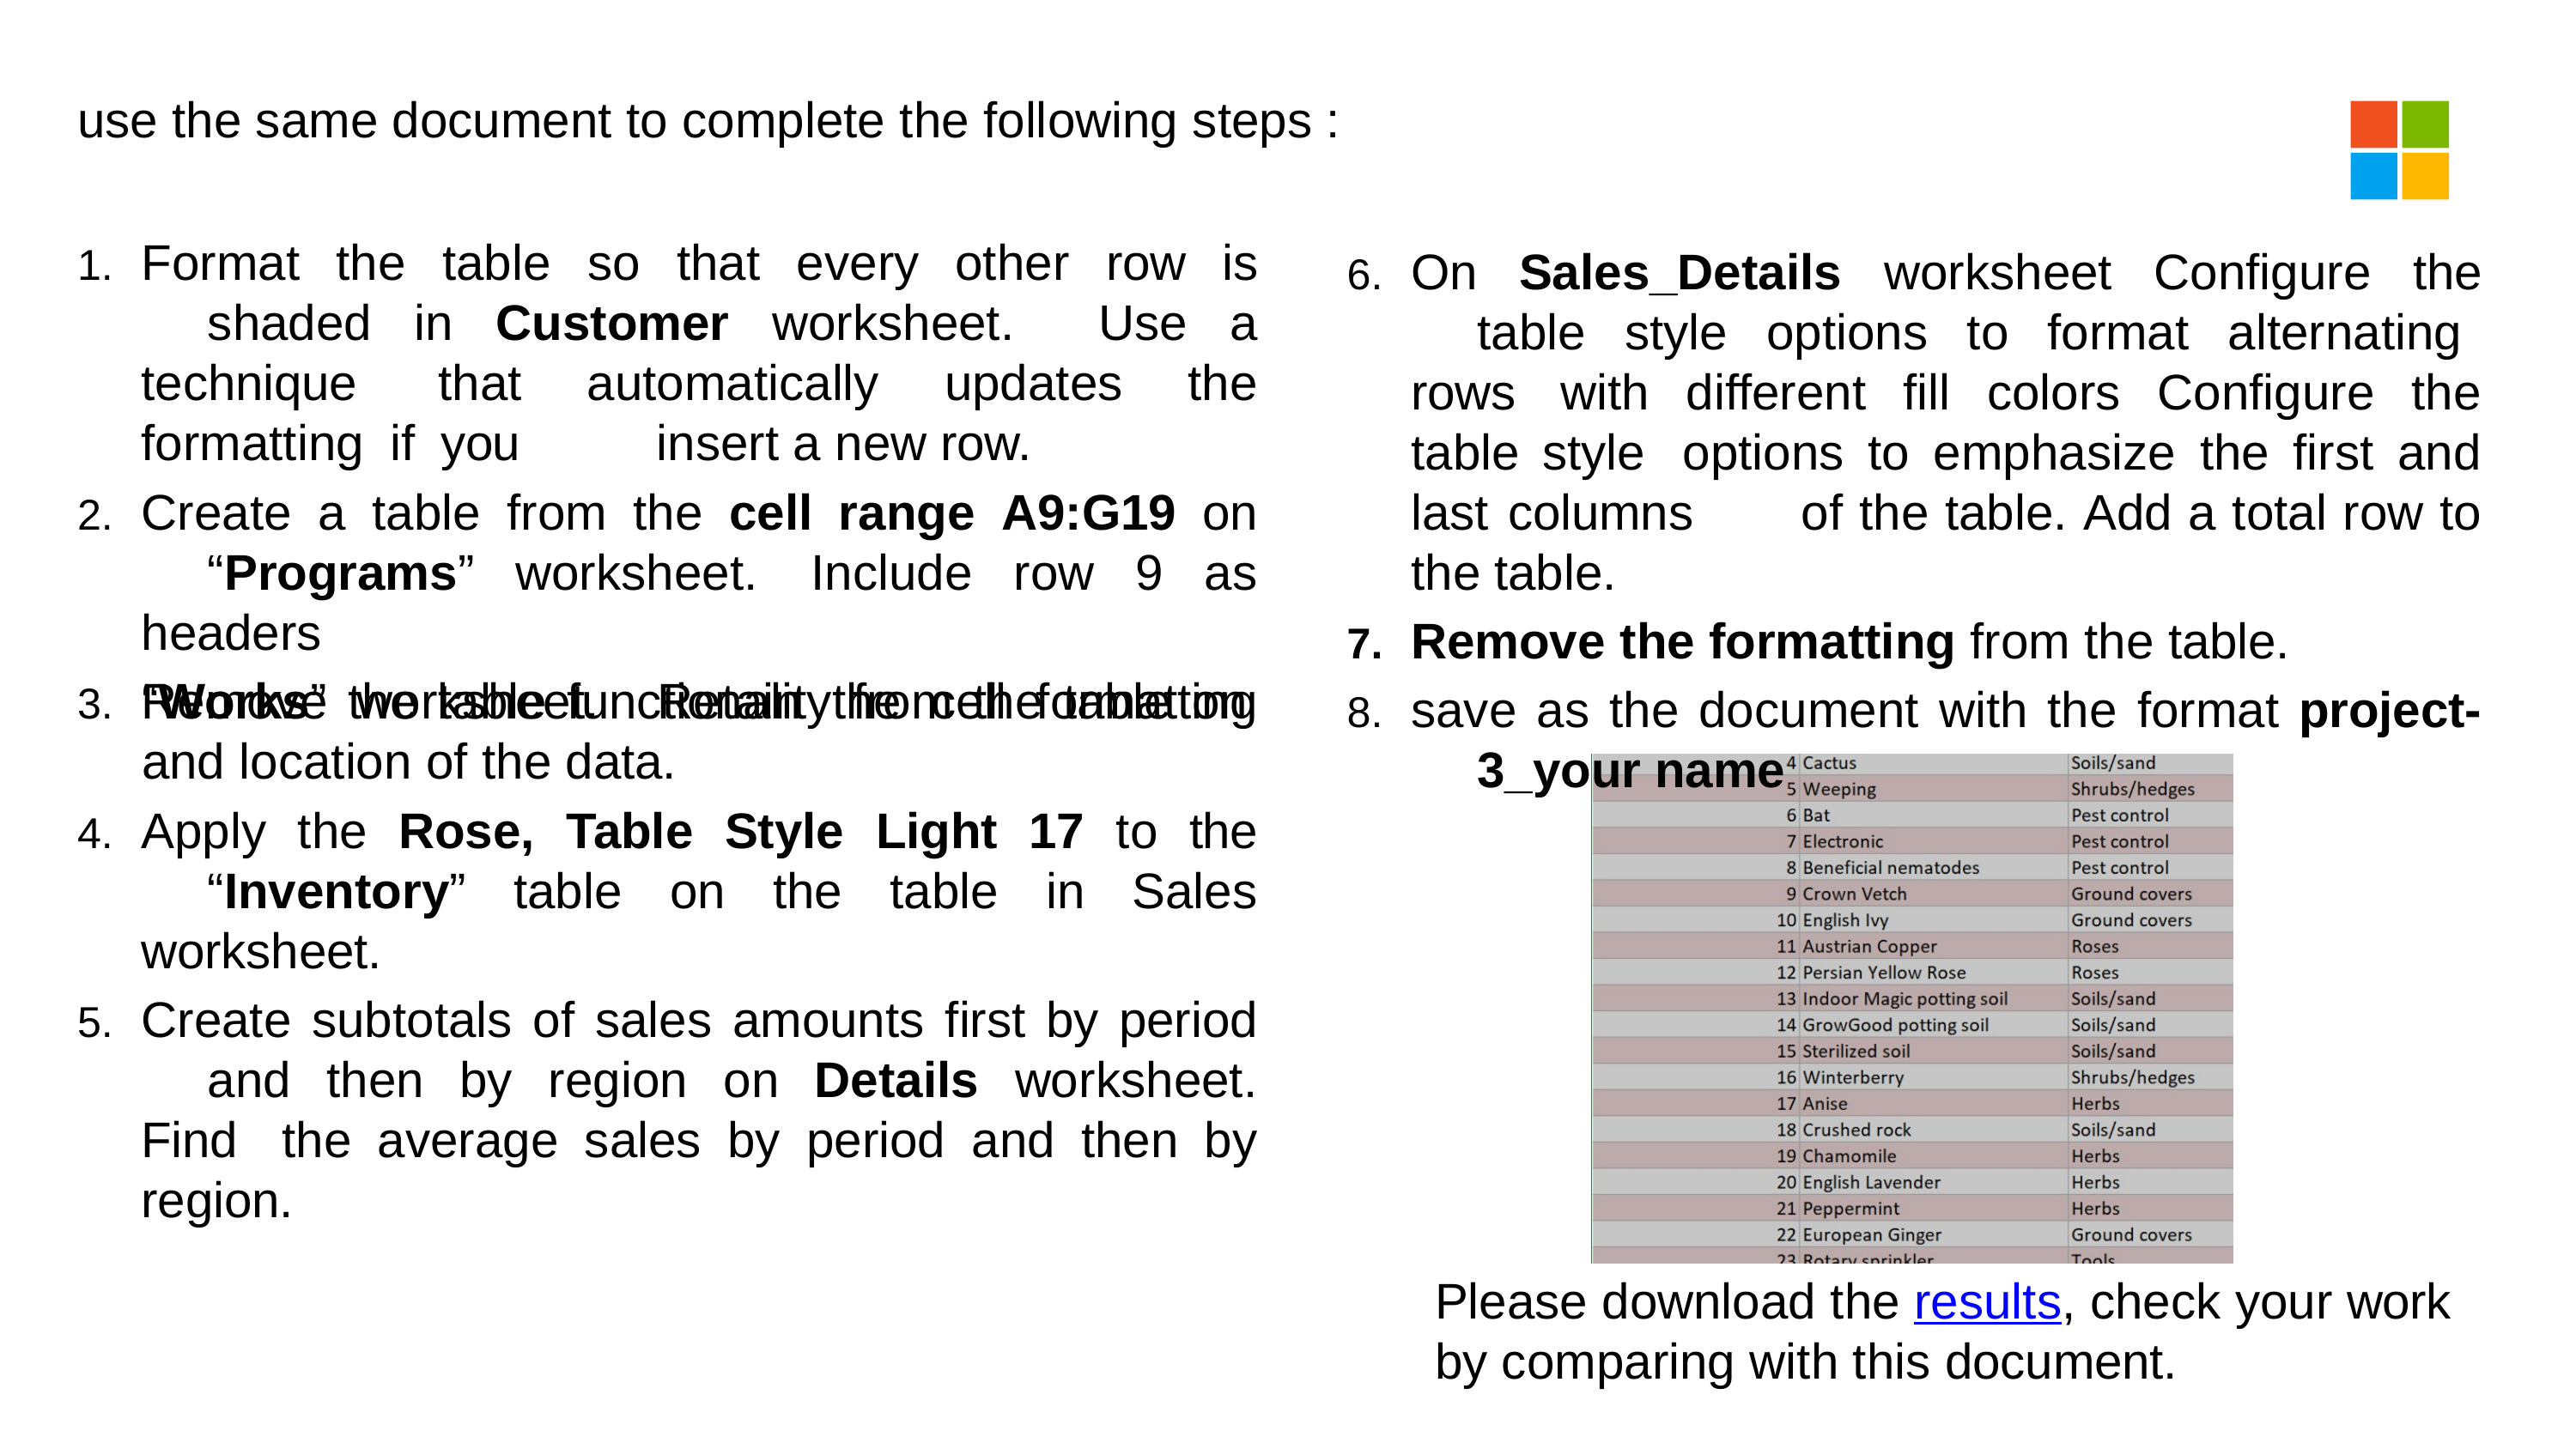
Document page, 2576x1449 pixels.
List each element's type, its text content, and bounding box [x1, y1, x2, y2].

picture [1591, 754, 2233, 1264]
text_box use the same document to complete the following steps : [75, 86, 1342, 149]
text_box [2350, 100, 2450, 200]
text_box “Works” worksheet. Retain the cell formatting and location of the data. Apply the Rose, Table Style Light 17 to the “Inventory” table on the table in Sales worksheet. Create subtotals of sales amounts first by period and then by region on Details worksheet. Find the average sales by period and then by region. [75, 667, 1259, 1228]
text_box Format the table so that every other row is shaded in Customer worksheet. Use a technique that automatically updates the formatting if you insert a new row. Create a table from the cell range A9:G19 on “Programs” worksheet. Include row 9 as headers Remove the table functionality from the table on [75, 228, 1259, 667]
text_box Please download the results, check your work by comparing with this document. [1432, 1267, 2455, 1389]
text_box On Sales_Details worksheet Configure the table style options to format alternating rows with different fill colors Configure the table style options to emphasize the first and last columns of the table. Add a total row to the table. Remove the formatting from the table. save as the document with the format project- 3_your name [1345, 237, 2482, 798]
